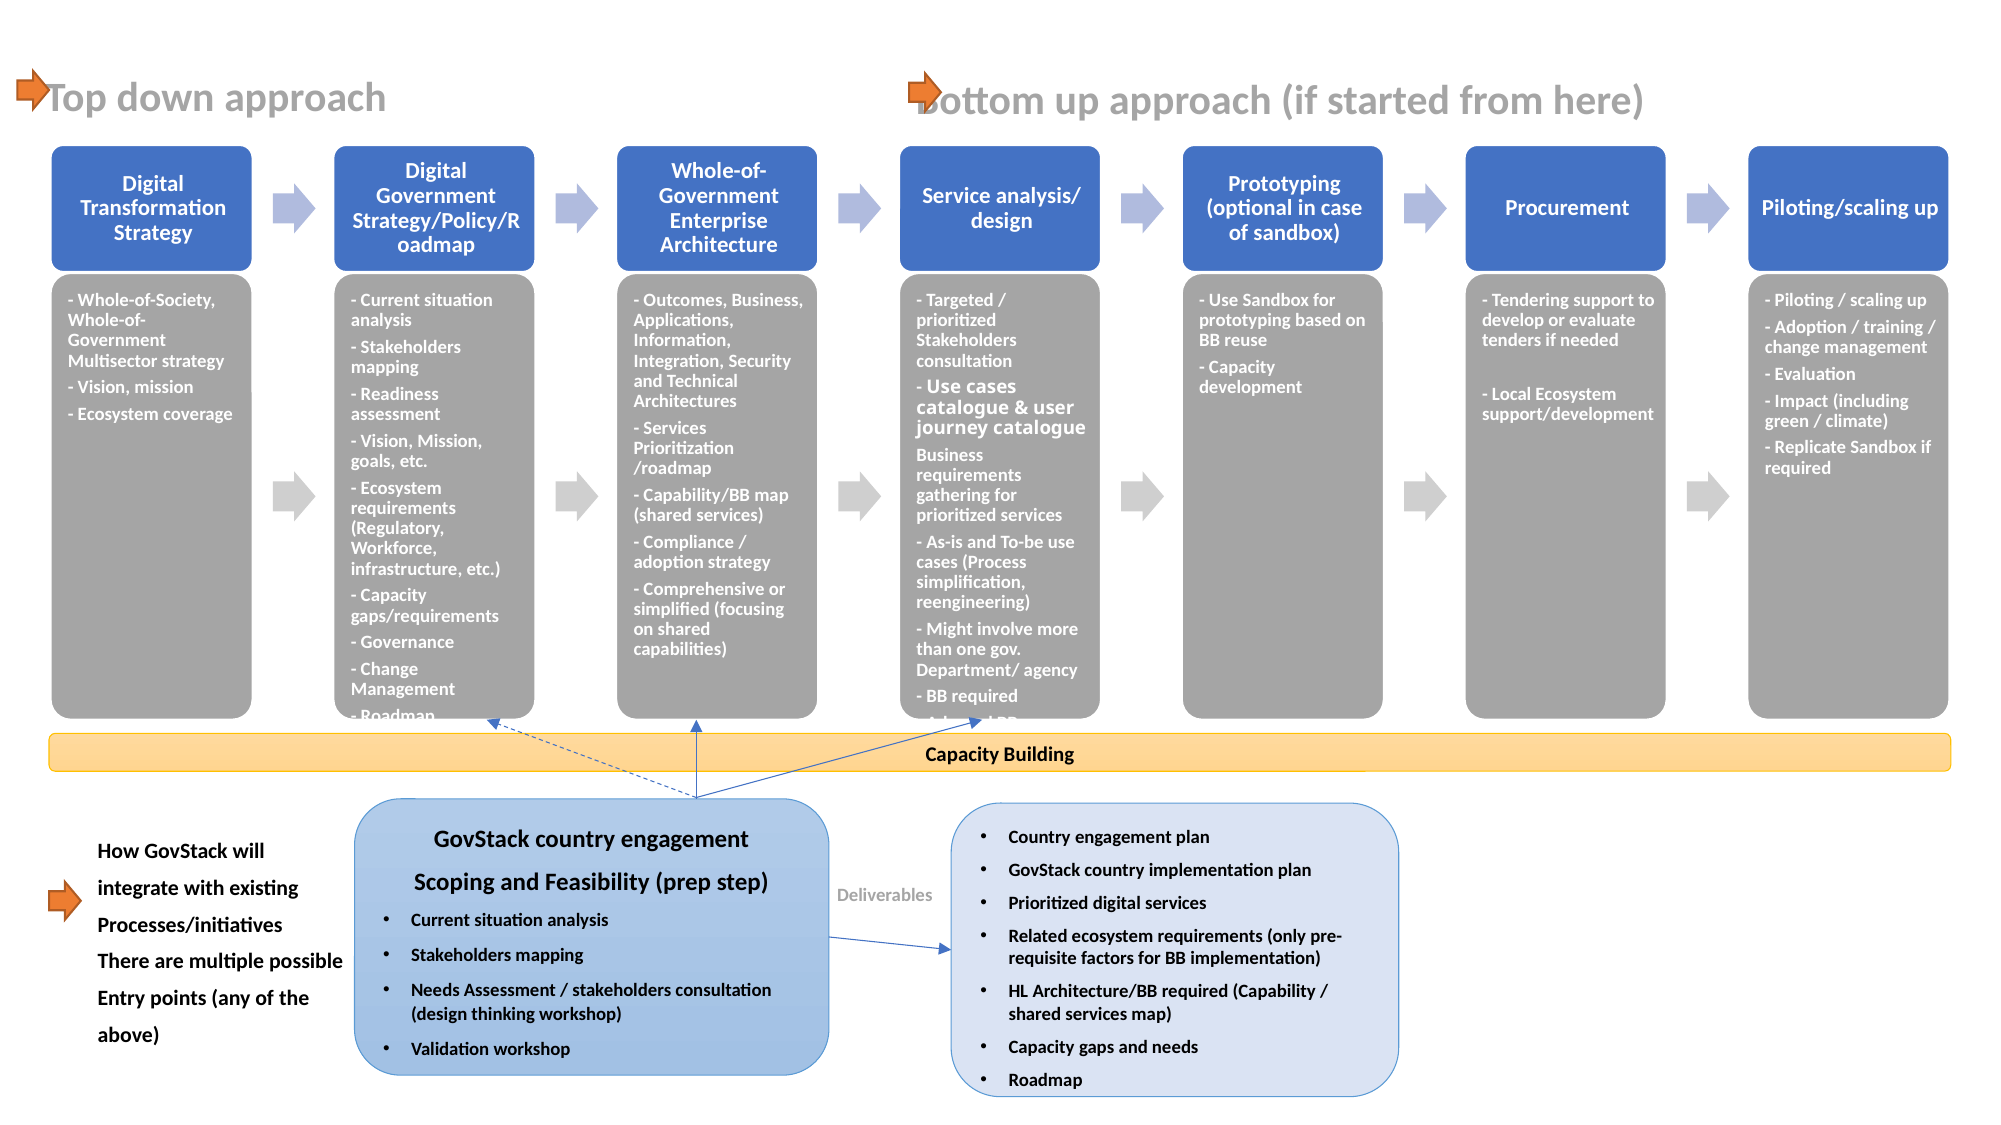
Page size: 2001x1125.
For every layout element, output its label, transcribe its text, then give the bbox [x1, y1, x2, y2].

text_box [48, 878, 82, 923]
text_box [908, 70, 943, 115]
text_box Capacity Building [983, 732, 1952, 772]
text_box How GovStack will integrate with existing Processes/initiatives There are multiple possible Entry points (any of the above) [82, 829, 359, 1054]
text_box Capacity Building [48, 732, 486, 772]
text_box Country engagement plan GovStack country implementation plan Prioritized digital services Related ecosystem requirements (only pre-requisite factors for BB implementation) HL Architecture/BB required (Capability / shared services map) Capacity gaps and needs Roadmap [950, 802, 1400, 1098]
text_box Top down approach [30, 58, 402, 128]
text_box Deliverables [822, 873, 948, 913]
text_box [16, 68, 51, 112]
text_box GovStack country engagement Scoping and Feasibility (prep step) Current situation analysis Stakeholders mapping Needs Assessment / stakeholders consultation (design thinking workshop) Validation workshop [356, 798, 830, 1076]
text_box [697, 719, 983, 798]
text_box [486, 719, 697, 798]
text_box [48, 137, 1951, 272]
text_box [48, 272, 1951, 720]
text_box Bottom up approach (if started from here) [901, 60, 1661, 130]
